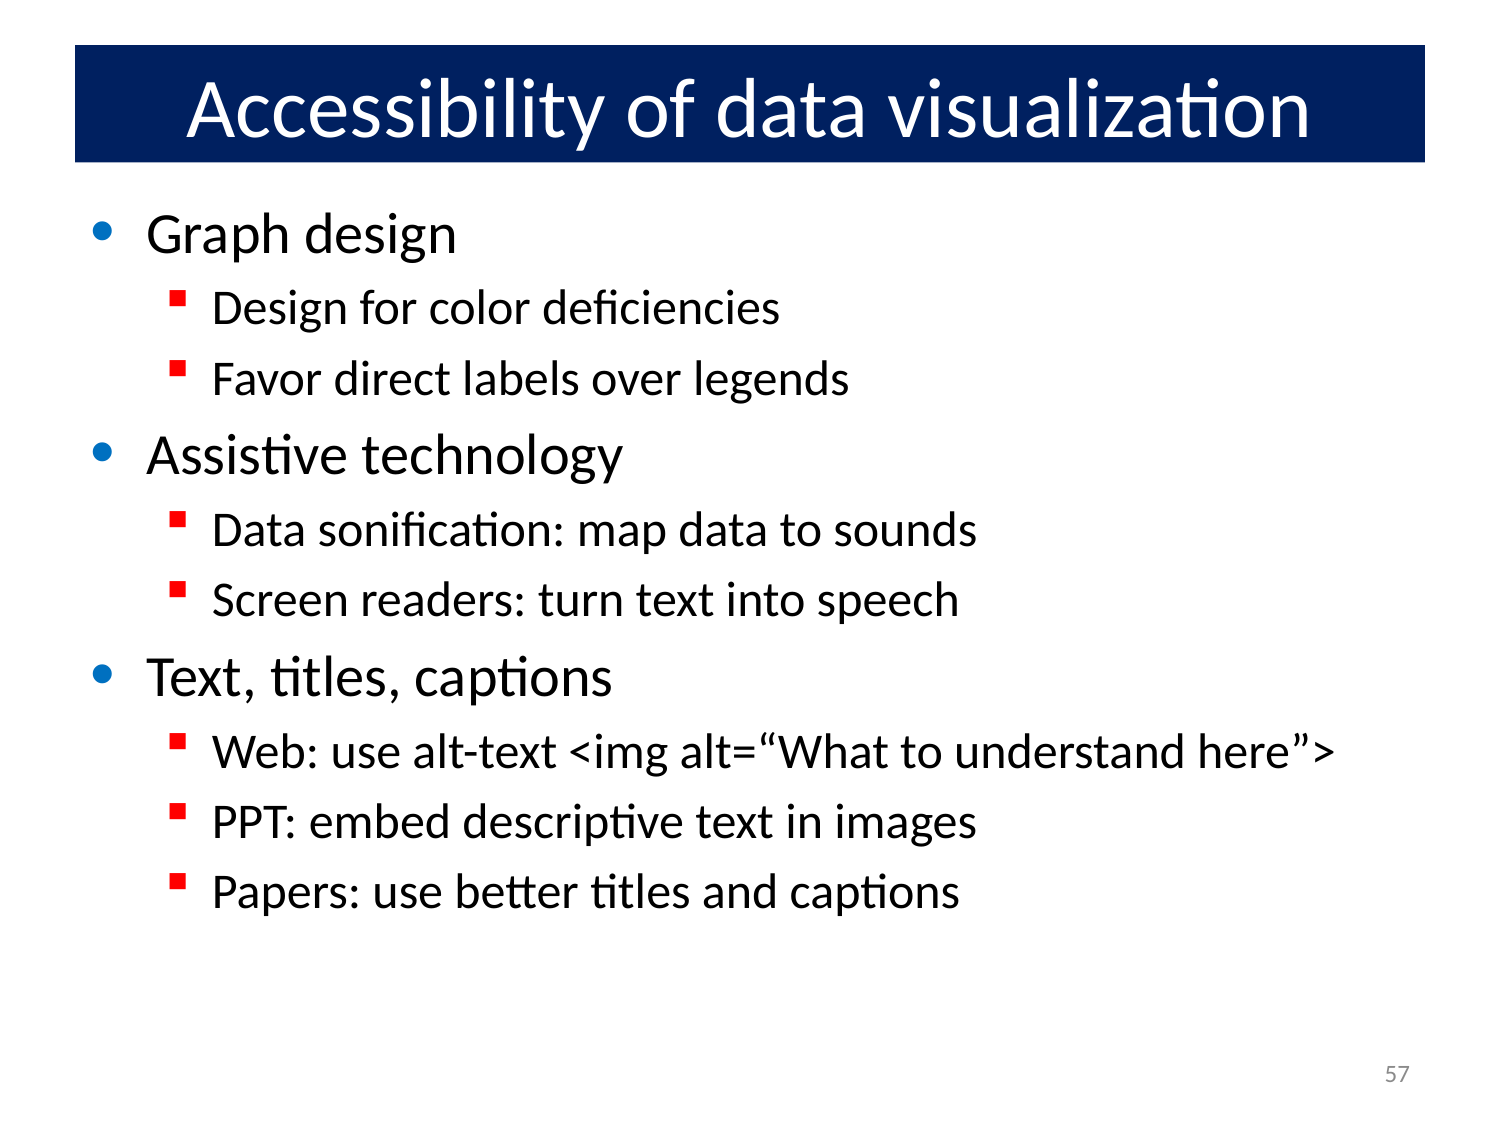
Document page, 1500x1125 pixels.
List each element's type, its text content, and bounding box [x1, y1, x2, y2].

slide_number 57 [1074, 1042, 1425, 1103]
list Graph design Design for color deficiencies Favor direct labels over legends Assistive technology Data sonification: map data to sounds Screen readers: turn text into speech Text, titles, captions Web: use alt-text <img alt=“What to understand here”> PPT: embed descriptive text in images Papers: use better titles and captions [75, 187, 1425, 1025]
title Accessibility of data visualization [75, 45, 1425, 163]
